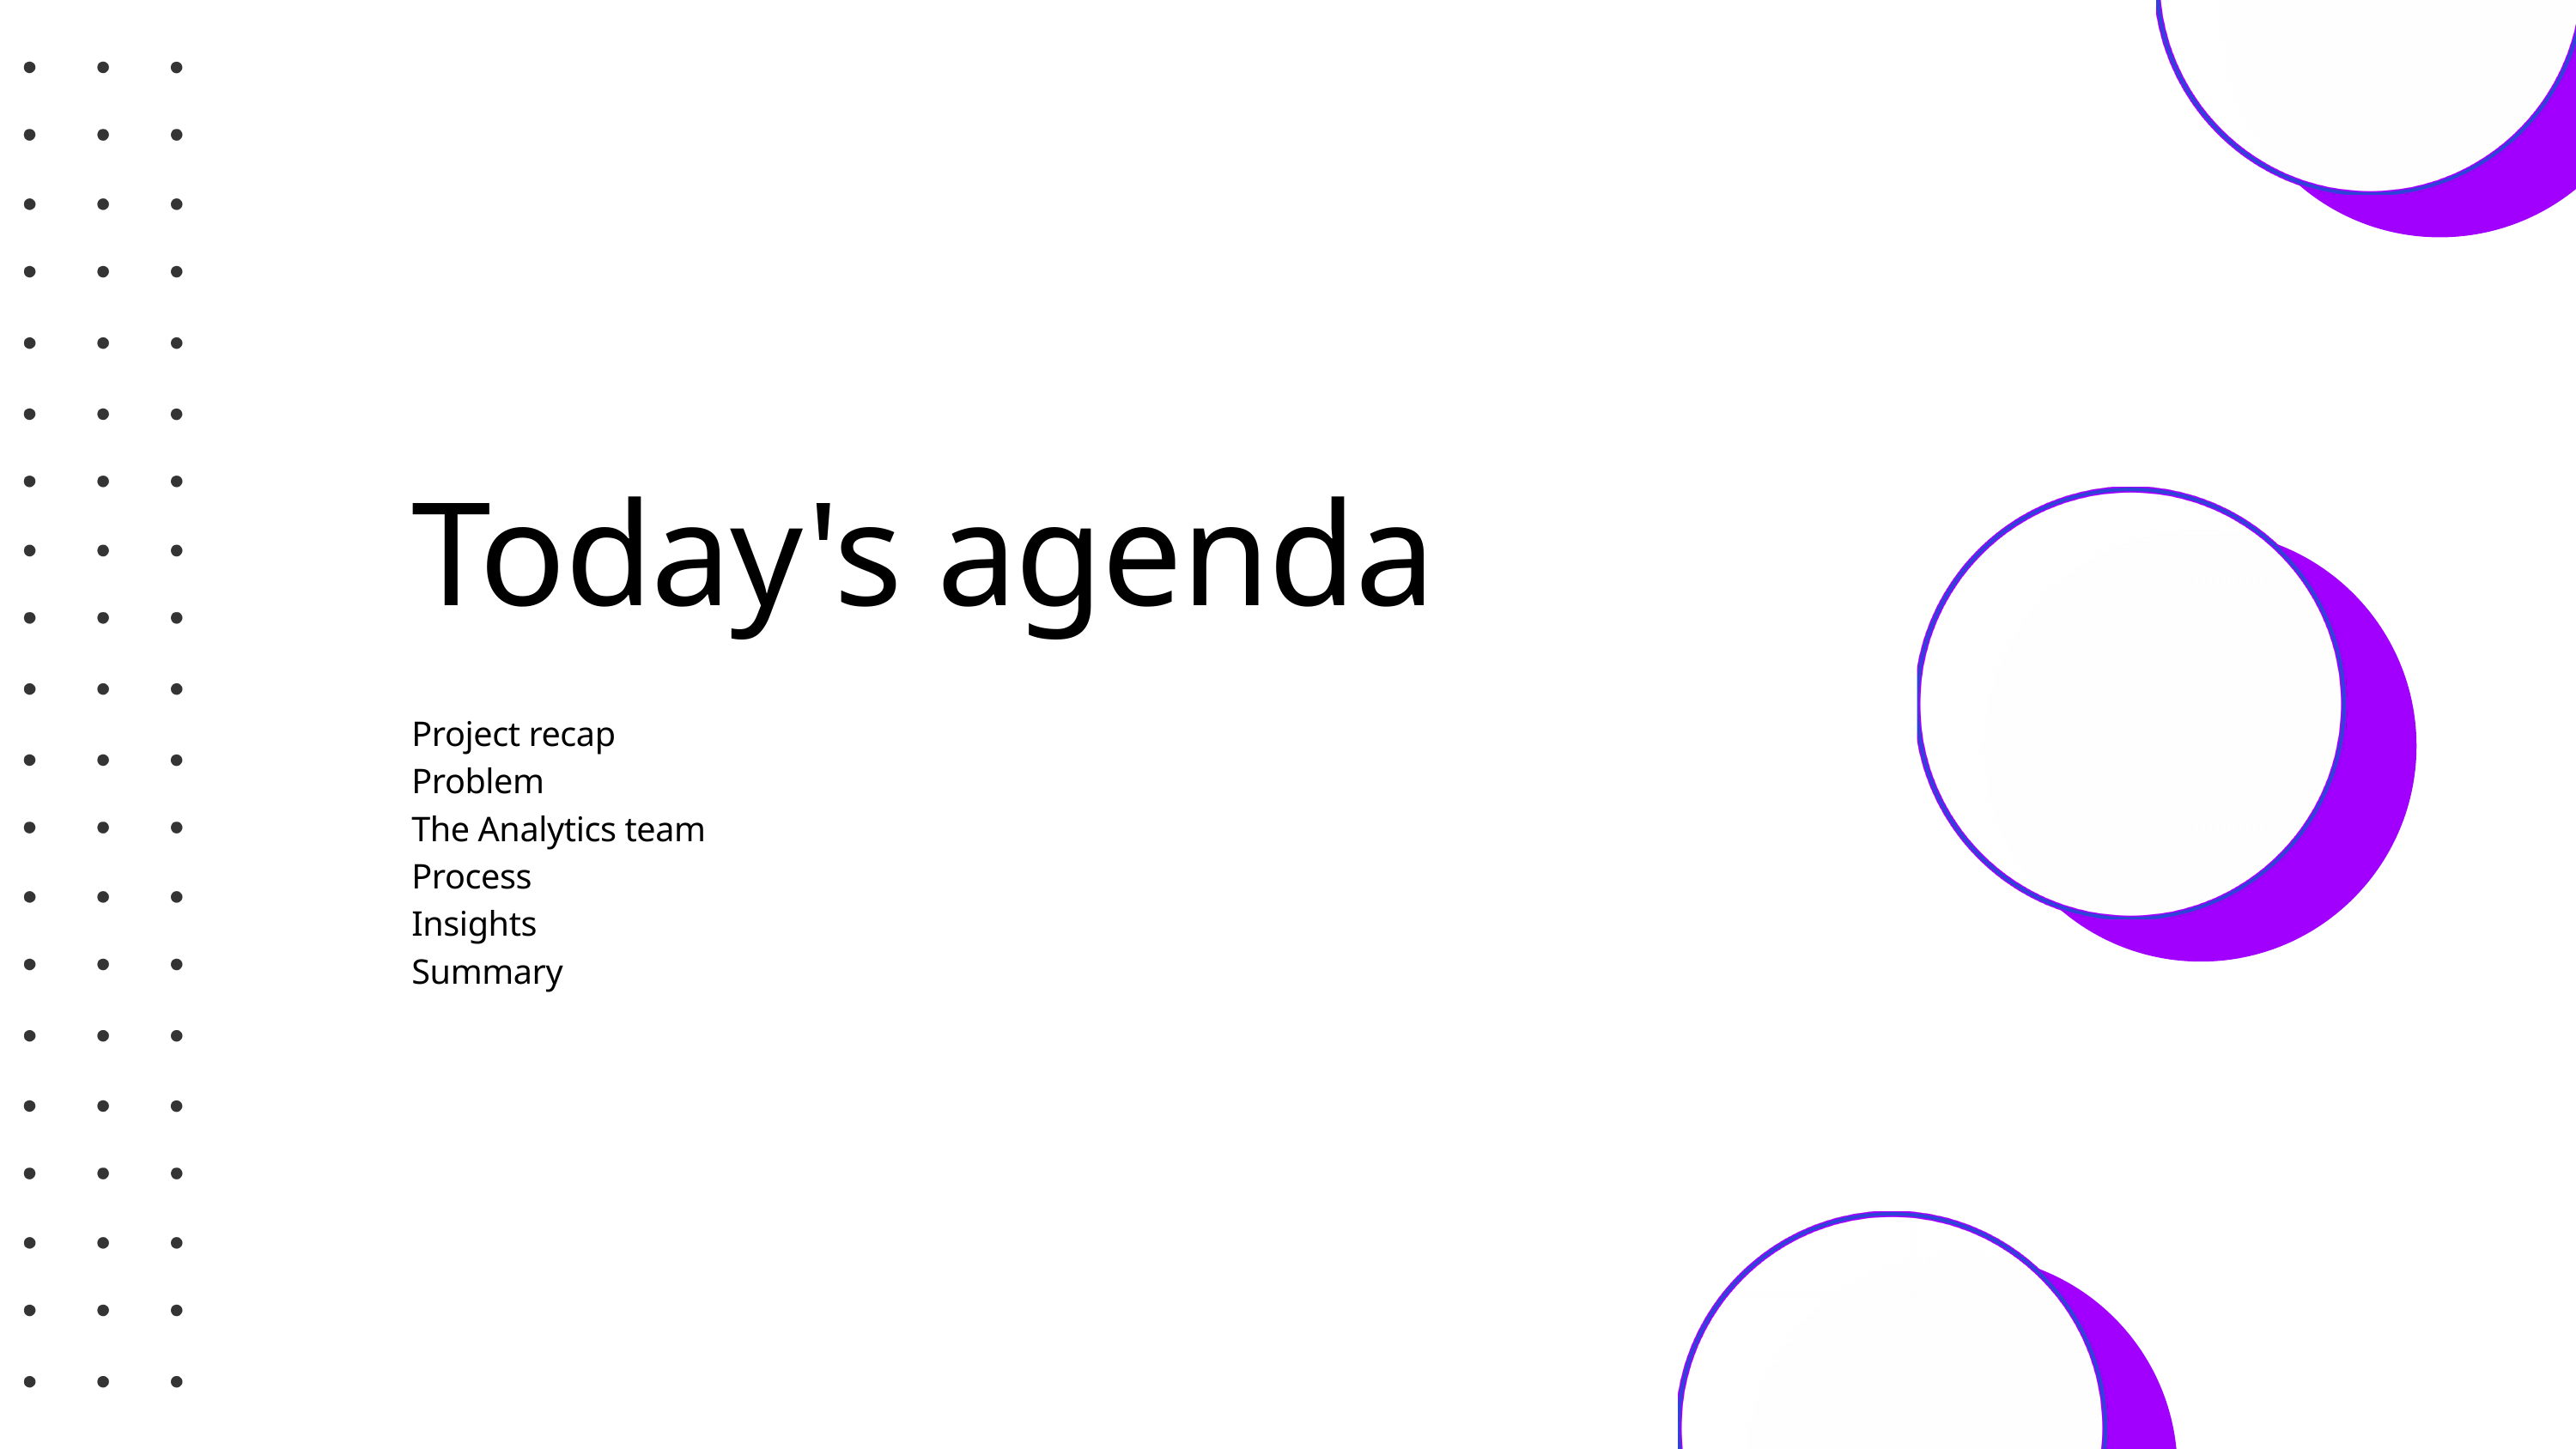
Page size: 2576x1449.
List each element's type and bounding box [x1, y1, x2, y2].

text_box [0, 57, 187, 1392]
text_box [411, 462, 1634, 993]
text_box [1677, 1210, 2178, 1449]
text_box [2155, 0, 2576, 238]
text_box [1917, 487, 2417, 962]
